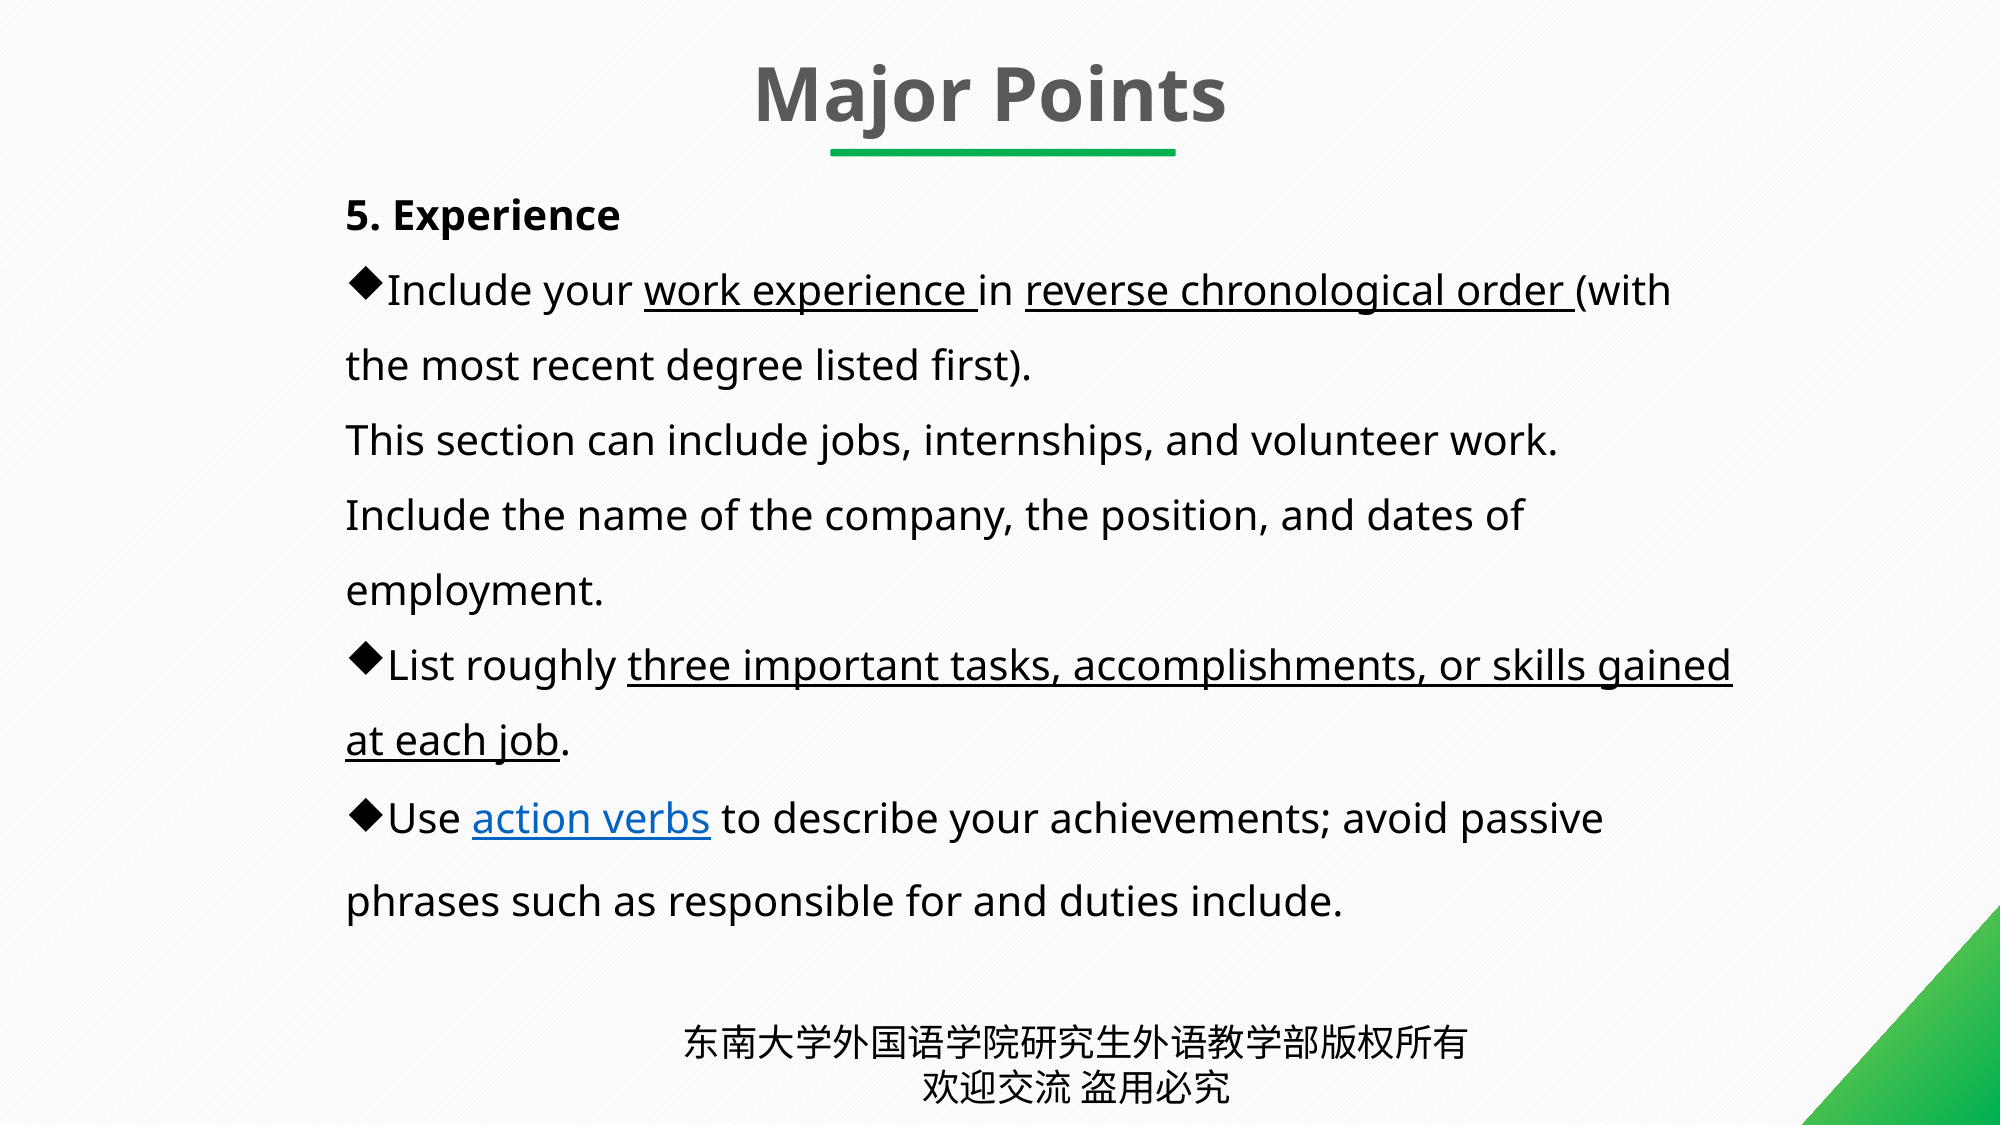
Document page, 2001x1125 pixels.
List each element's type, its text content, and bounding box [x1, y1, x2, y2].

text_box [829, 147, 1177, 156]
text_box 东南大学外国语学院研究生外语教学部版权所有 欢迎交流 盗用必究 [655, 1011, 1498, 1125]
text_box Major Points [738, 39, 1262, 144]
text_box [1800, 904, 2000, 1125]
text_box 5. Experience Include your work experience in reverse chronological order (with the most recent degree listed first). This section can include jobs, internships, and volunteer work. Include the name of the company, the position, and dates of employment. List roughly three important tasks, accomplishments, or skills gained at each job. Use action verbs to describe your achievements; avoid passive phrases such as responsible for and duties include. [330, 156, 1755, 932]
